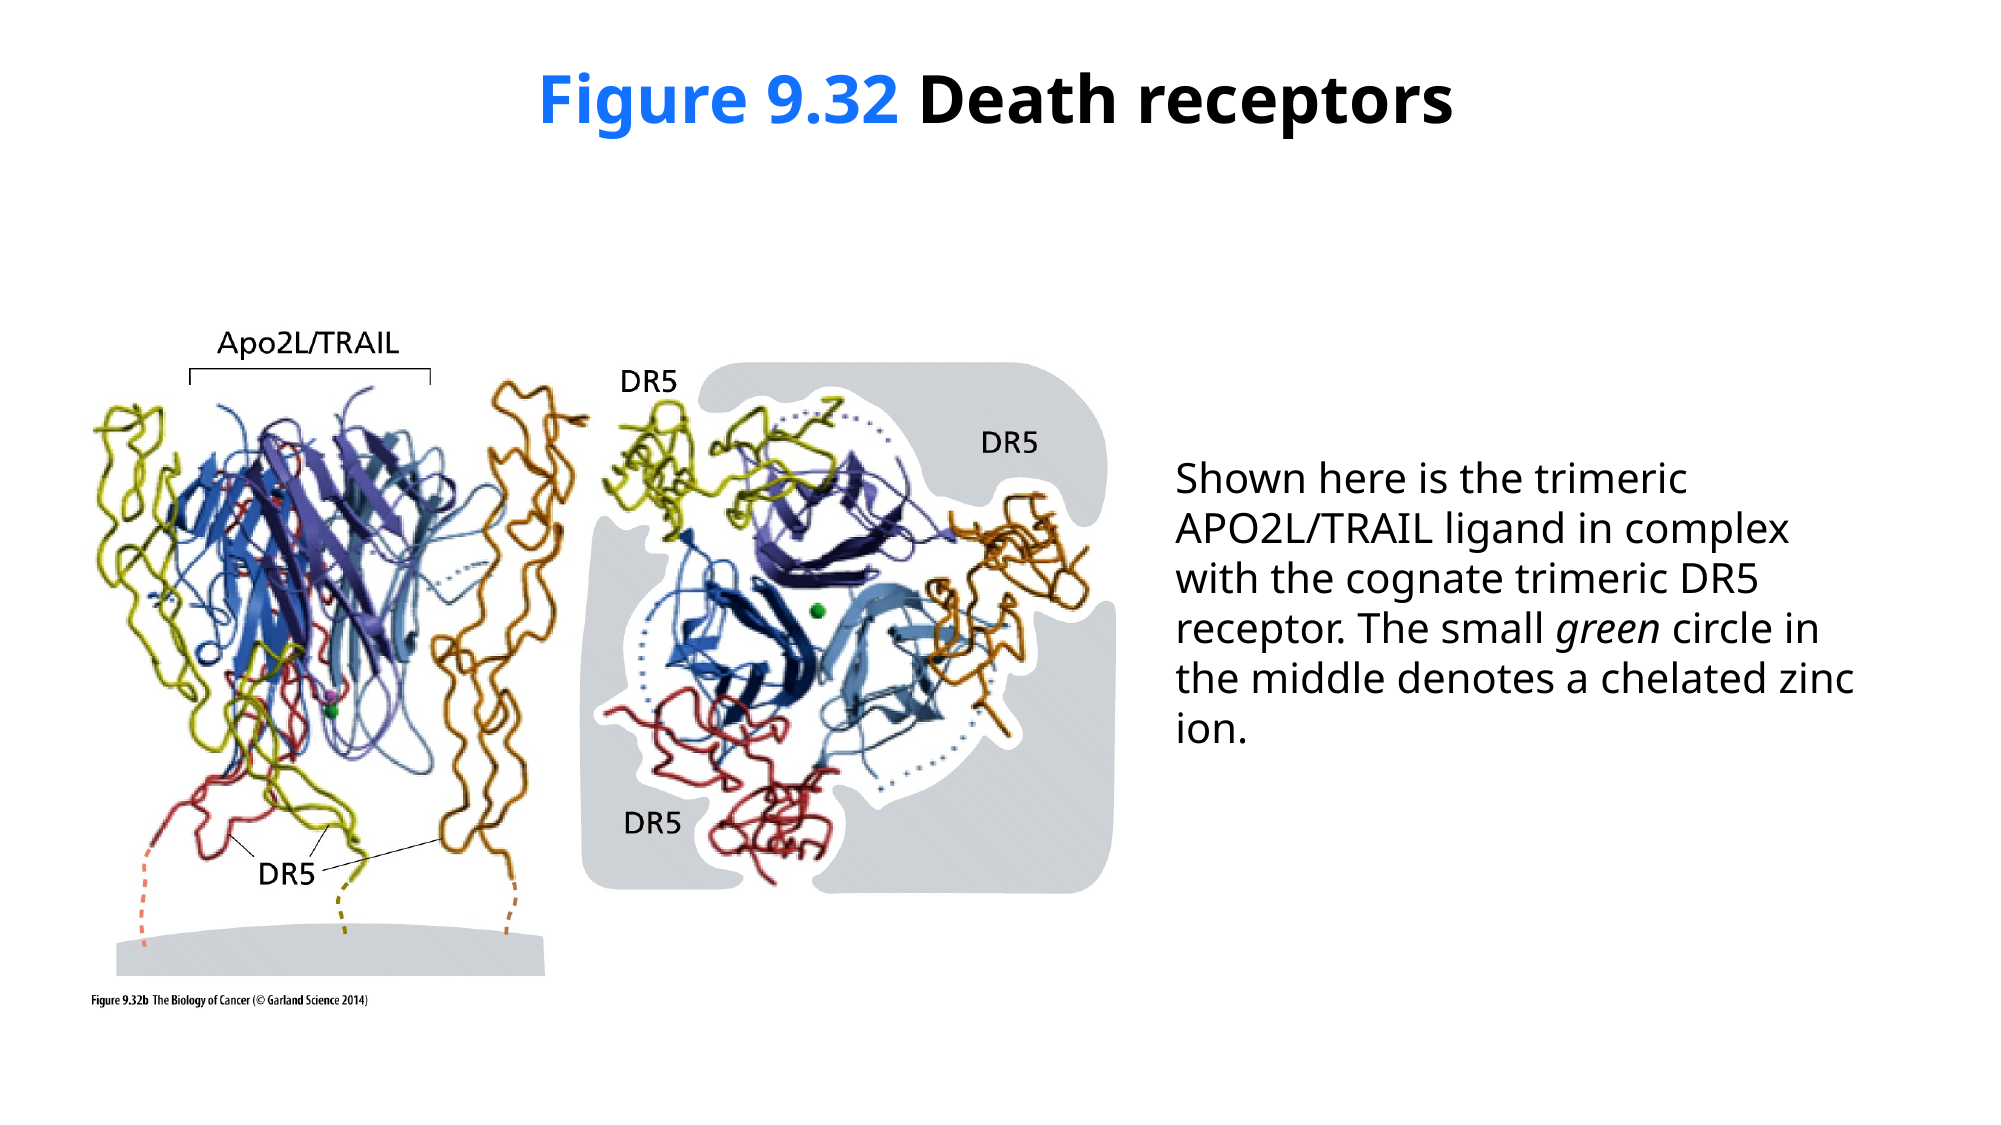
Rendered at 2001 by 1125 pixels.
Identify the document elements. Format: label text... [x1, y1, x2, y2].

text_box Shown here is the trimeric APO2L/TRAIL ligand in complex with the cognate trimeric DR5 receptor. The small green circle in the middle denotes a chelated zinc ion. [1160, 444, 1883, 760]
text_box Figure 9.32 Death receptors [523, 49, 1470, 144]
picture [85, 323, 1123, 1010]
